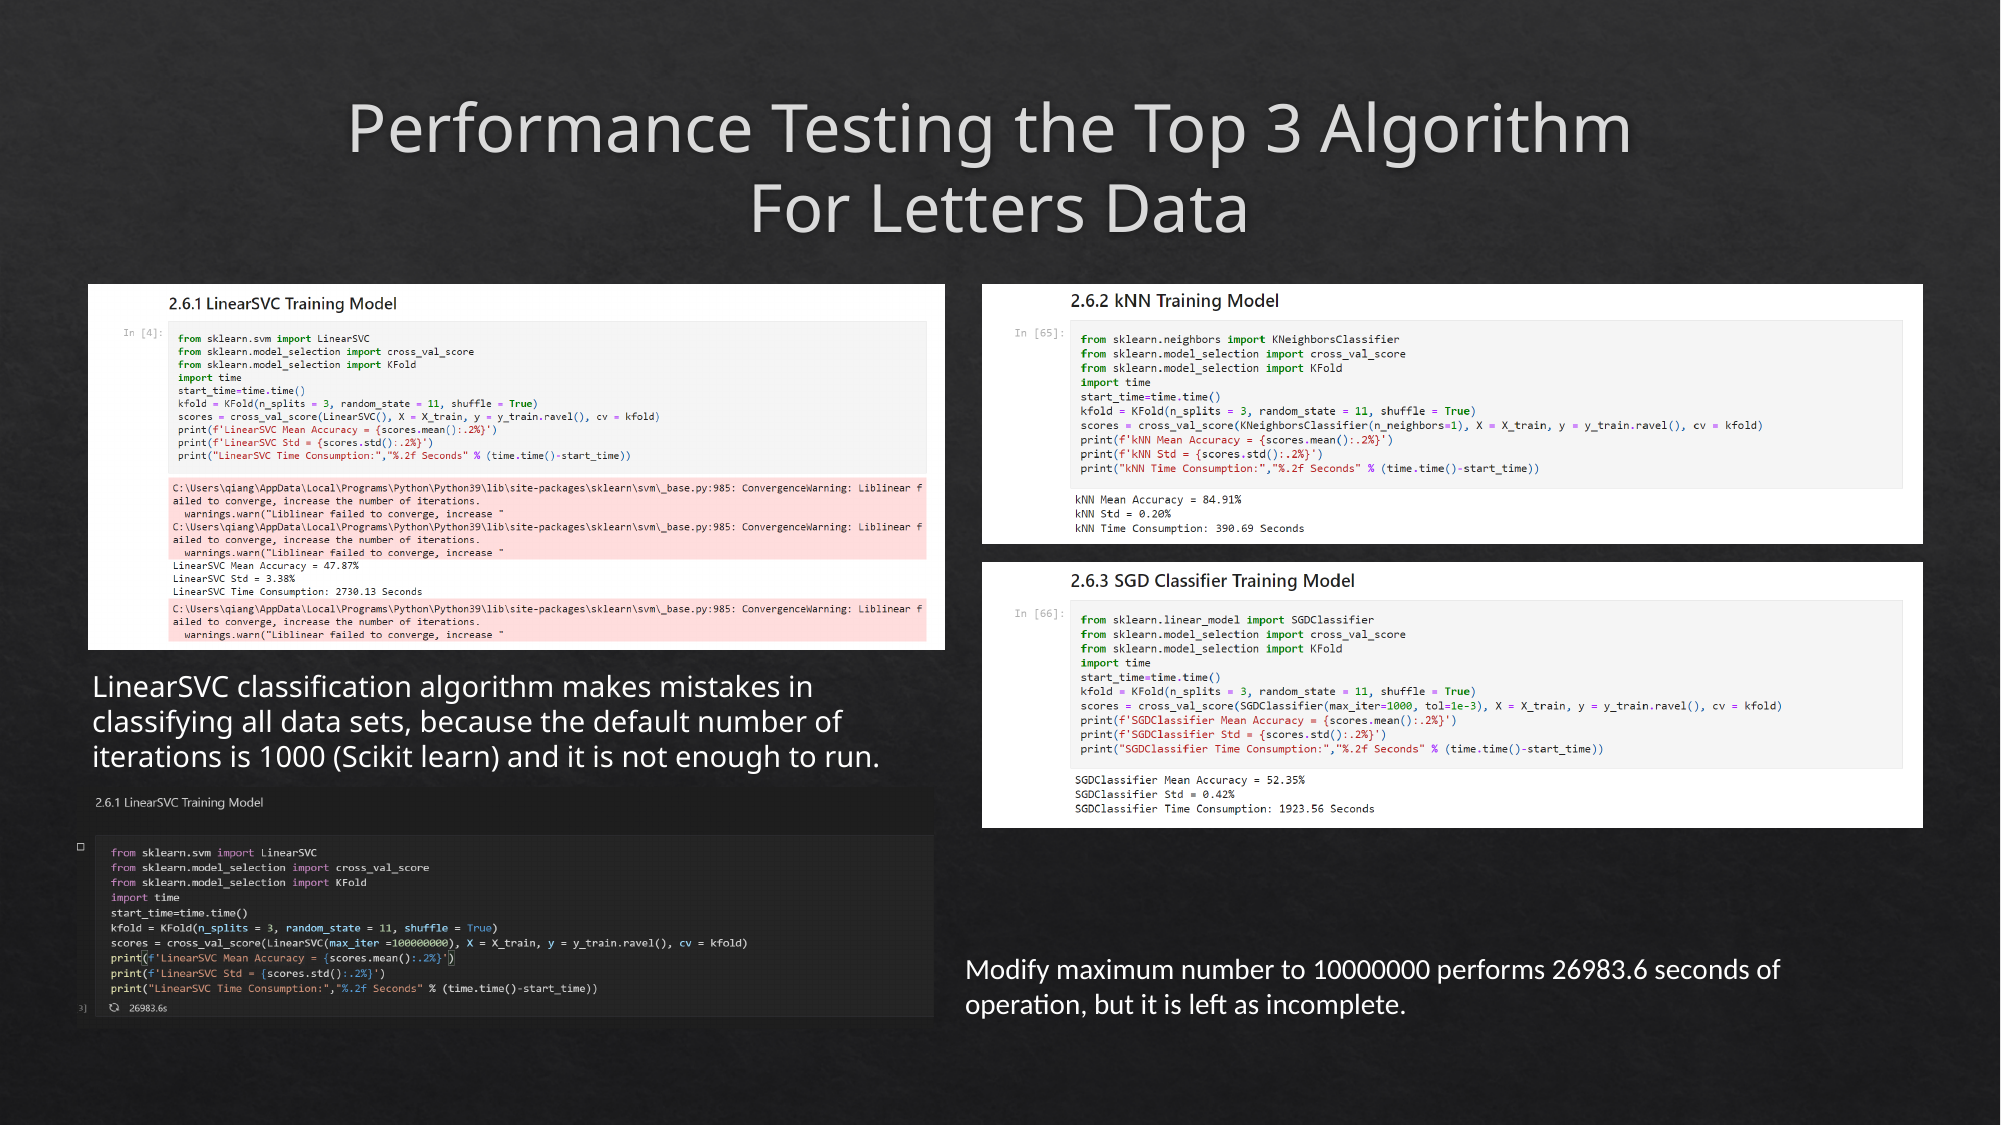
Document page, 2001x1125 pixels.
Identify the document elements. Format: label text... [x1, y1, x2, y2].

text_box Modify maximum number to 10000000 performs 26983.6 seconds of operation, but it is left as incomplete. [950, 942, 1824, 1028]
text_box LinearSVC classification algorithm makes mistakes in classifying all data sets, because the default number of iterations is 1000 (Scikit learn) and it is not enough to run. [77, 660, 951, 781]
title Performance Testing the Top 3 Algorithm For Letters Data [150, 86, 1850, 246]
picture [982, 562, 1923, 828]
picture [76, 786, 934, 1029]
picture [88, 284, 946, 650]
picture [982, 284, 1923, 544]
